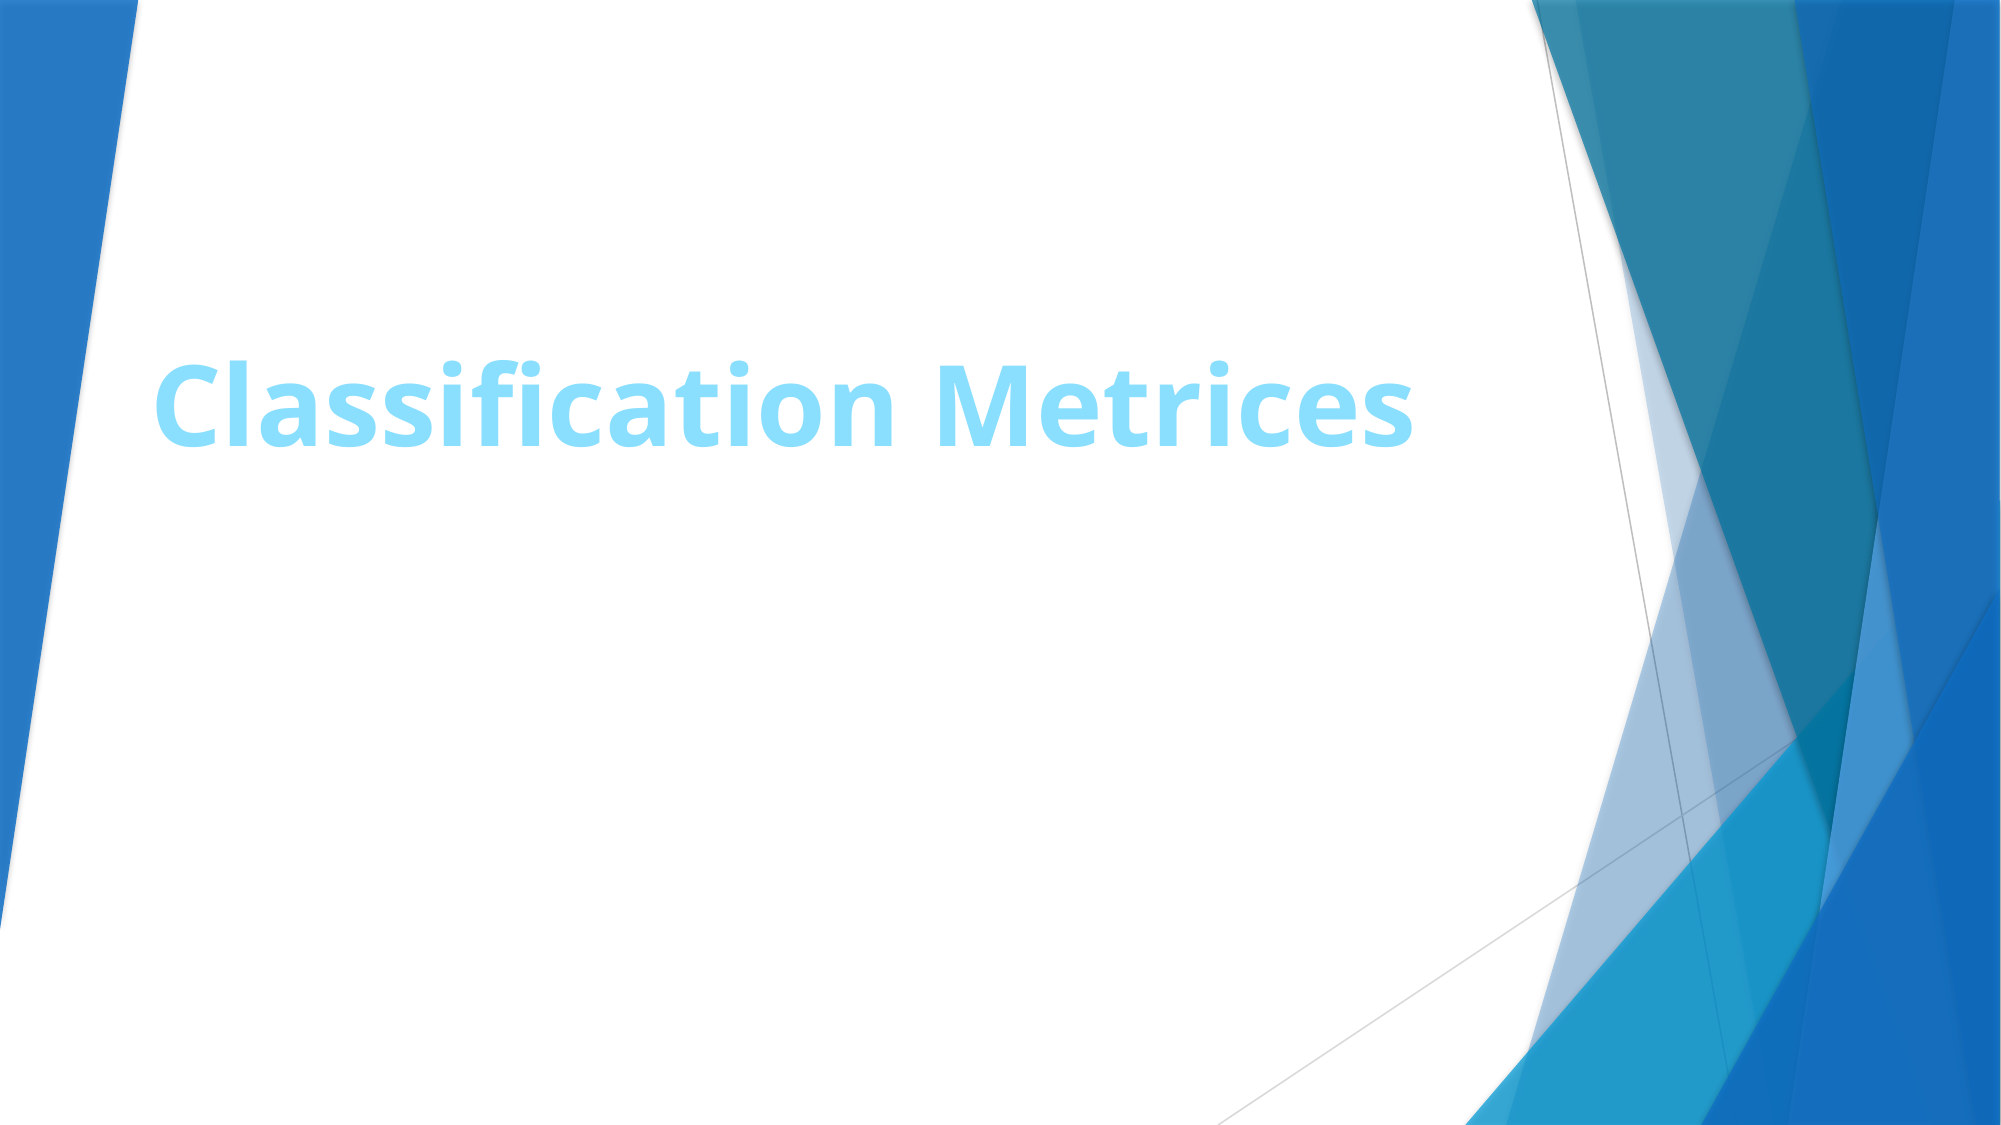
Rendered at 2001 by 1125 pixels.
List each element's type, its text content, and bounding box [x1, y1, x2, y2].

title Classification Metrices [131, 158, 1432, 477]
